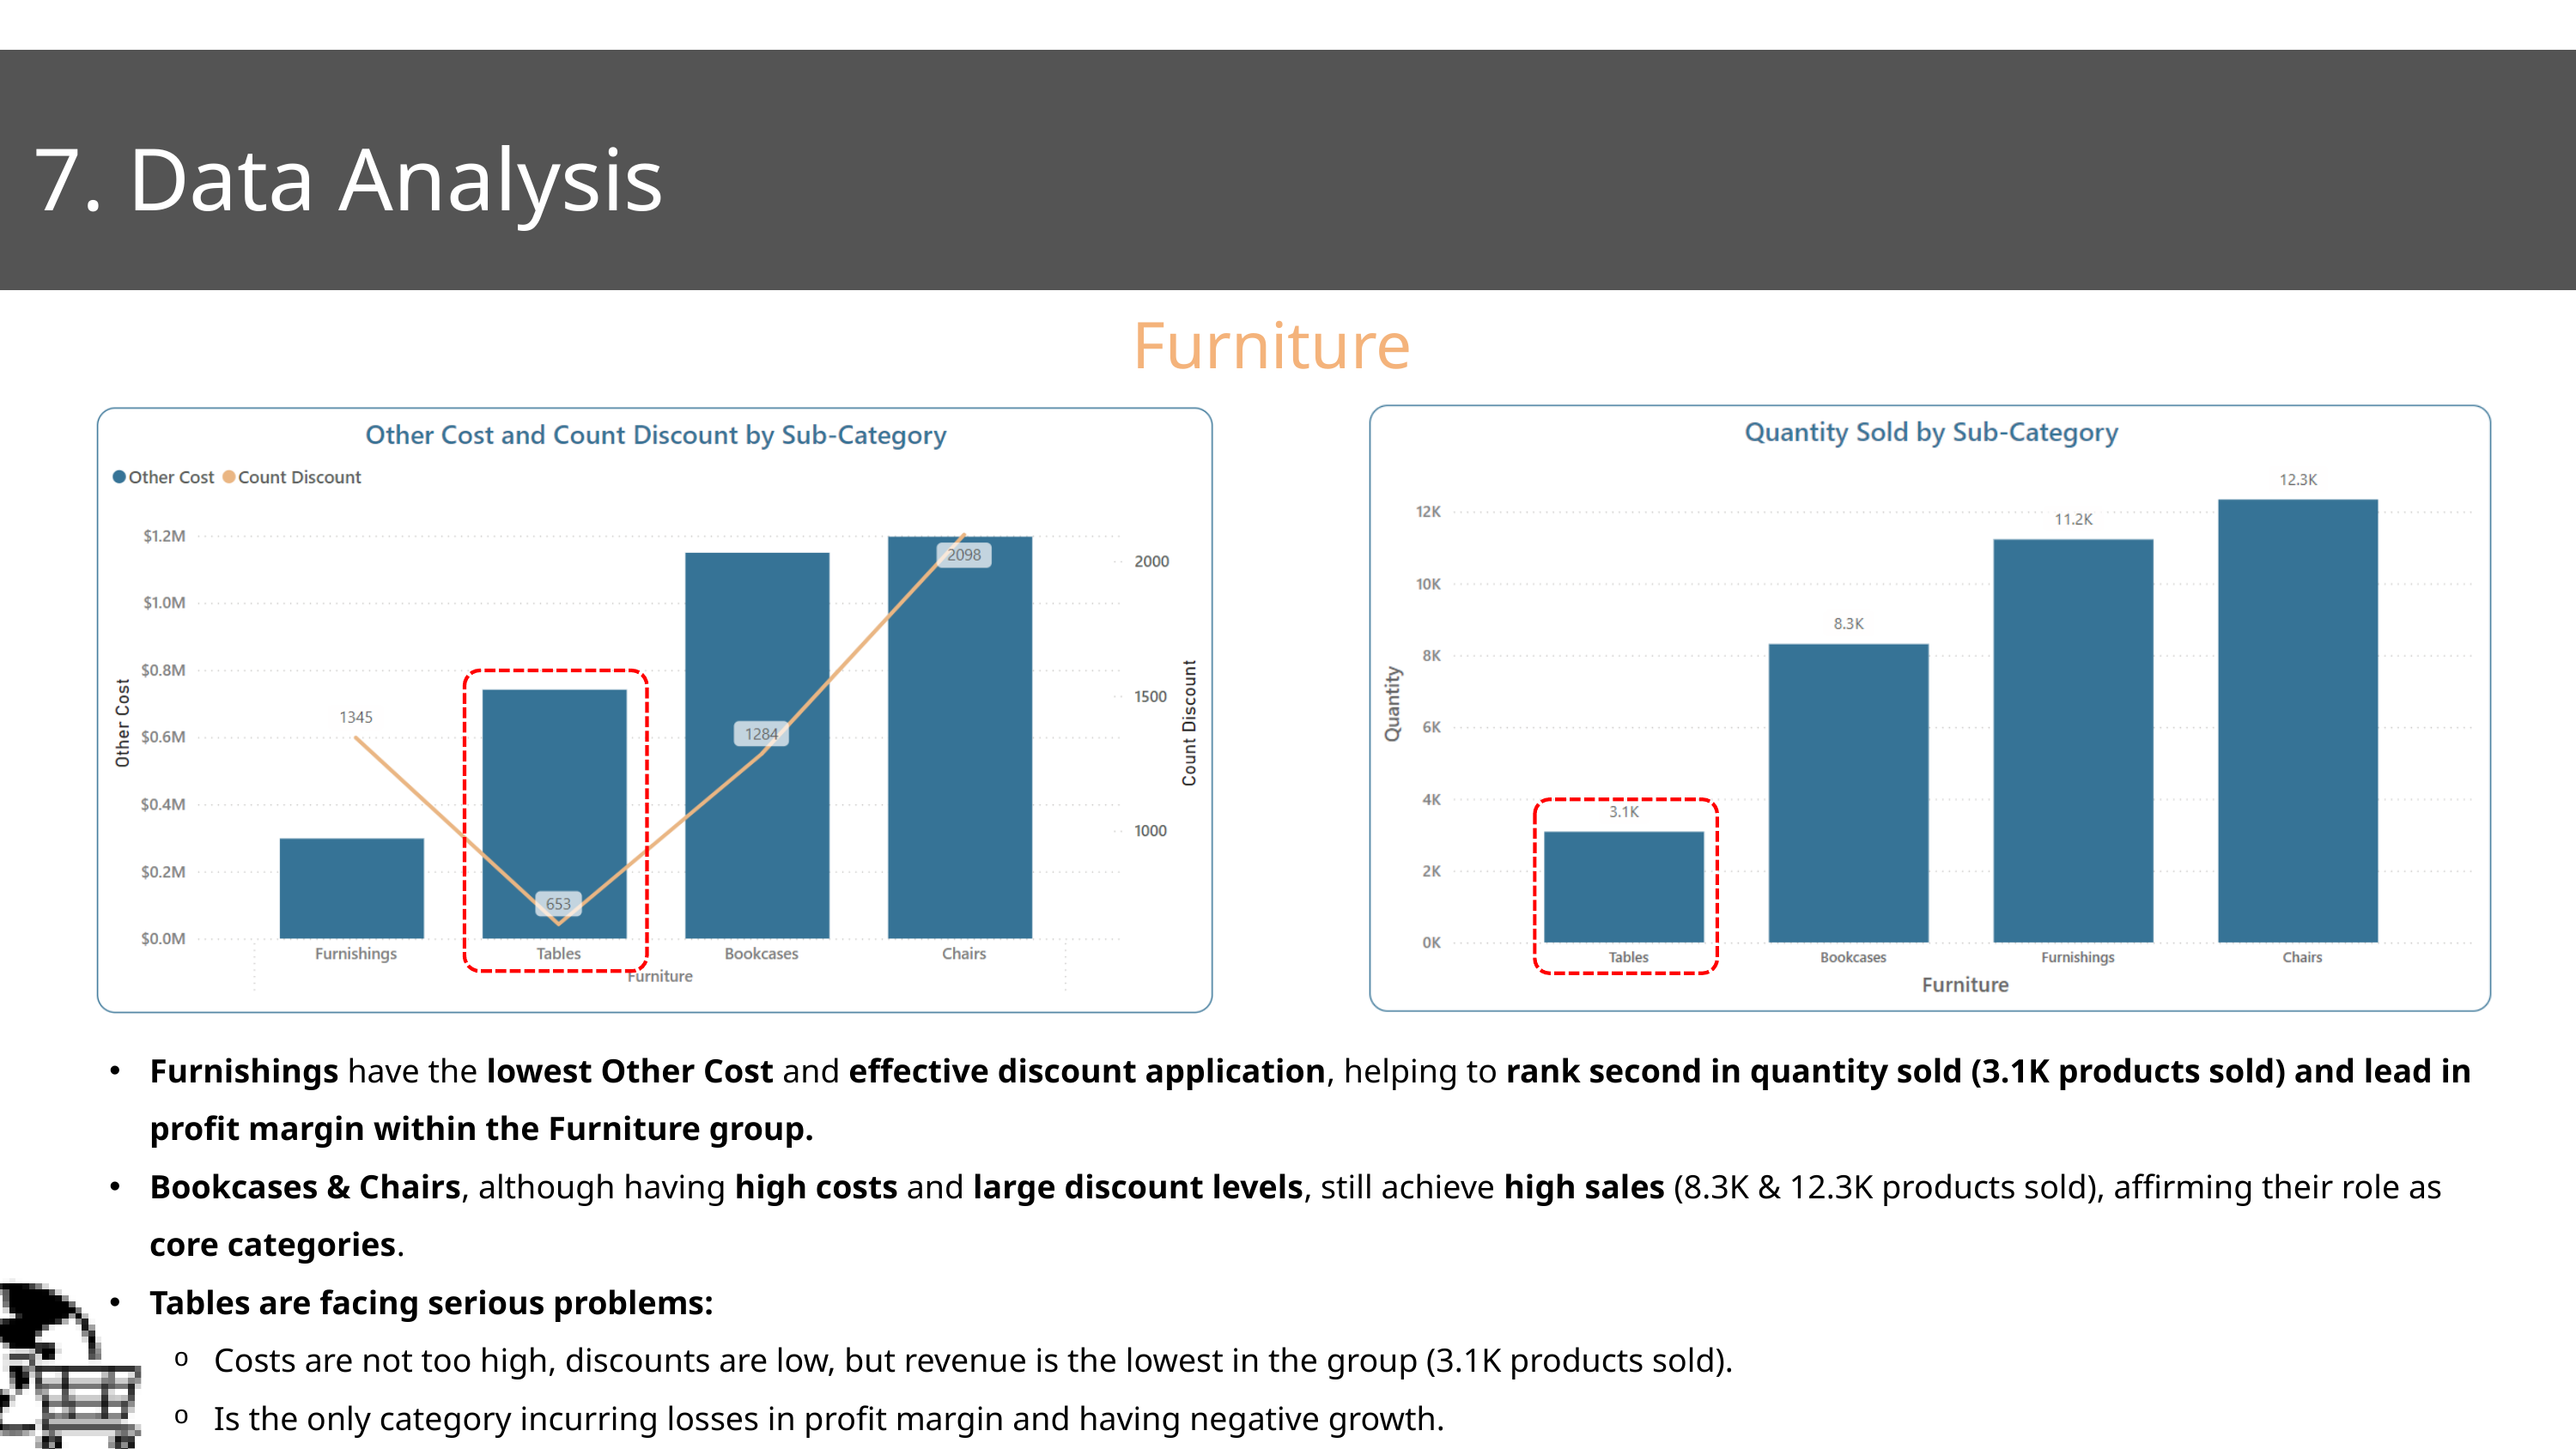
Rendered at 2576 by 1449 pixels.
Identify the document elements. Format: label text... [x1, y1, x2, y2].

picture [88, 391, 1224, 1026]
text_box Furnishings have the lowest Other Cost and effective discount application, helping to rank second in quantity sold (3.1K products sold) and lead in profit margin within the Furniture group. Bookcases & Chairs, although having high costs and large discount levels, still achieve high sales (8.3K & 12.3K products sold), affirming their role as core categories. Tables are facing serious problems: Costs are not too high, discounts are low, but revenue is the lowest in the group (3.1K products sold). Is the only category incurring losses in profit margin and having negative growth. [96, 1024, 2490, 1443]
text_box [0, 1278, 142, 1449]
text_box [0, 0, 2576, 291]
text_box Furniture [827, 300, 1717, 388]
picture [1365, 397, 2501, 1022]
